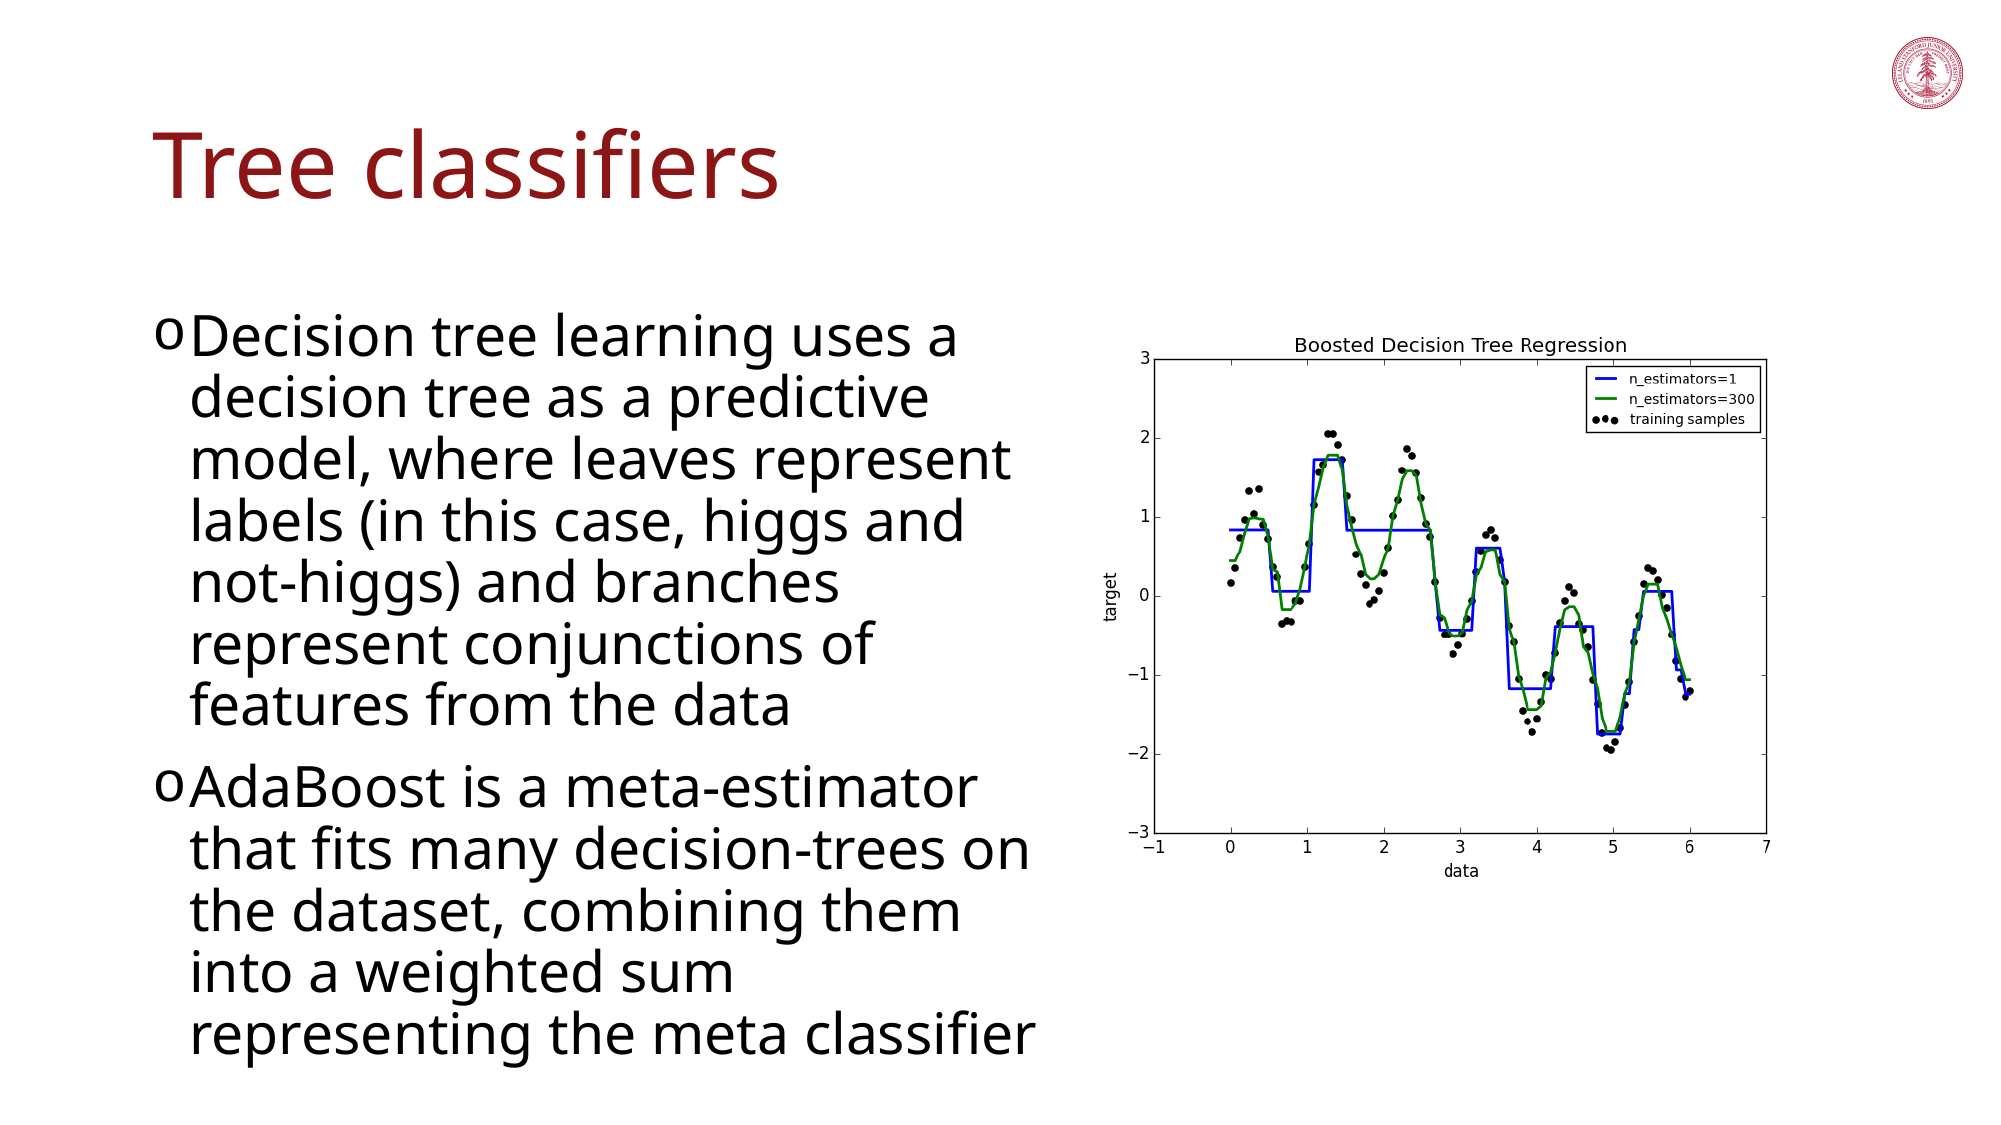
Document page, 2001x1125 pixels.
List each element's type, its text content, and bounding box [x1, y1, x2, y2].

picture [1055, 299, 1845, 892]
picture [1892, 37, 1963, 109]
list Decision tree learning uses a decision tree as a predictive model, where leaves represent labels (in this case, higgs and not-higgs) and branches represent conjunctions of features from the data AdaBoost is a meta-estimator that fits many decision-trees on the dataset, combining them into a weighted sum representing the meta classifier [137, 299, 1056, 1125]
title Tree classifiers [137, 59, 1863, 278]
